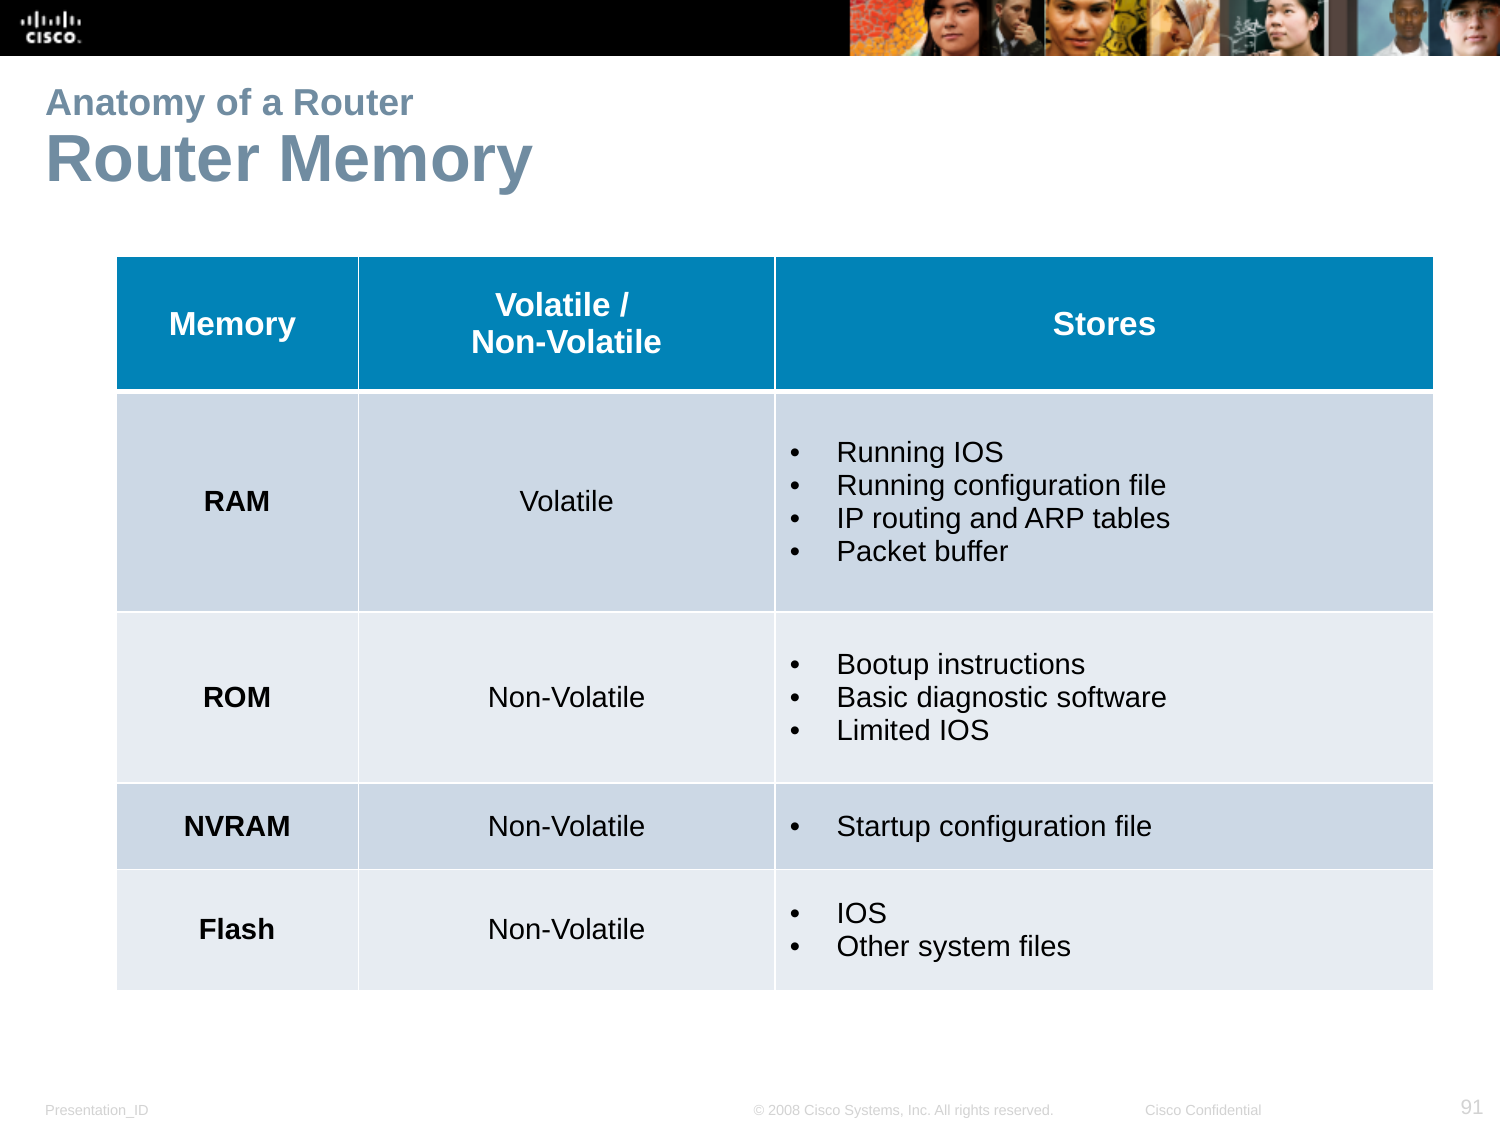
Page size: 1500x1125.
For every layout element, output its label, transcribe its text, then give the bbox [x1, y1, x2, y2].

table_header Stores [776, 257, 1433, 389]
table_cell Flash [117, 870, 358, 990]
picture [0, 0, 1500, 56]
table_header Memory [117, 257, 358, 389]
table_header Volatile / Non-Volatile [359, 257, 774, 389]
table_cell Running IOS Running configuration file IP routing and ARP tables Packet buffer [776, 394, 1433, 611]
table_cell RAM [117, 394, 358, 611]
table_cell Bootup instructions Basic diagnostic software Limited IOS [776, 613, 1433, 782]
table_cell Startup configuration file [776, 784, 1433, 869]
table_cell NVRAM [117, 784, 358, 869]
table_cell ROM [117, 613, 358, 782]
table_cell Non-Volatile [359, 784, 774, 869]
table_cell Volatile [359, 394, 774, 611]
table_cell Non-Volatile [359, 613, 774, 782]
table_cell Non-Volatile [359, 870, 774, 990]
title Anatomy of a Router Router Memory [31, 64, 1471, 203]
table_cell IOS Other system files [776, 870, 1433, 990]
